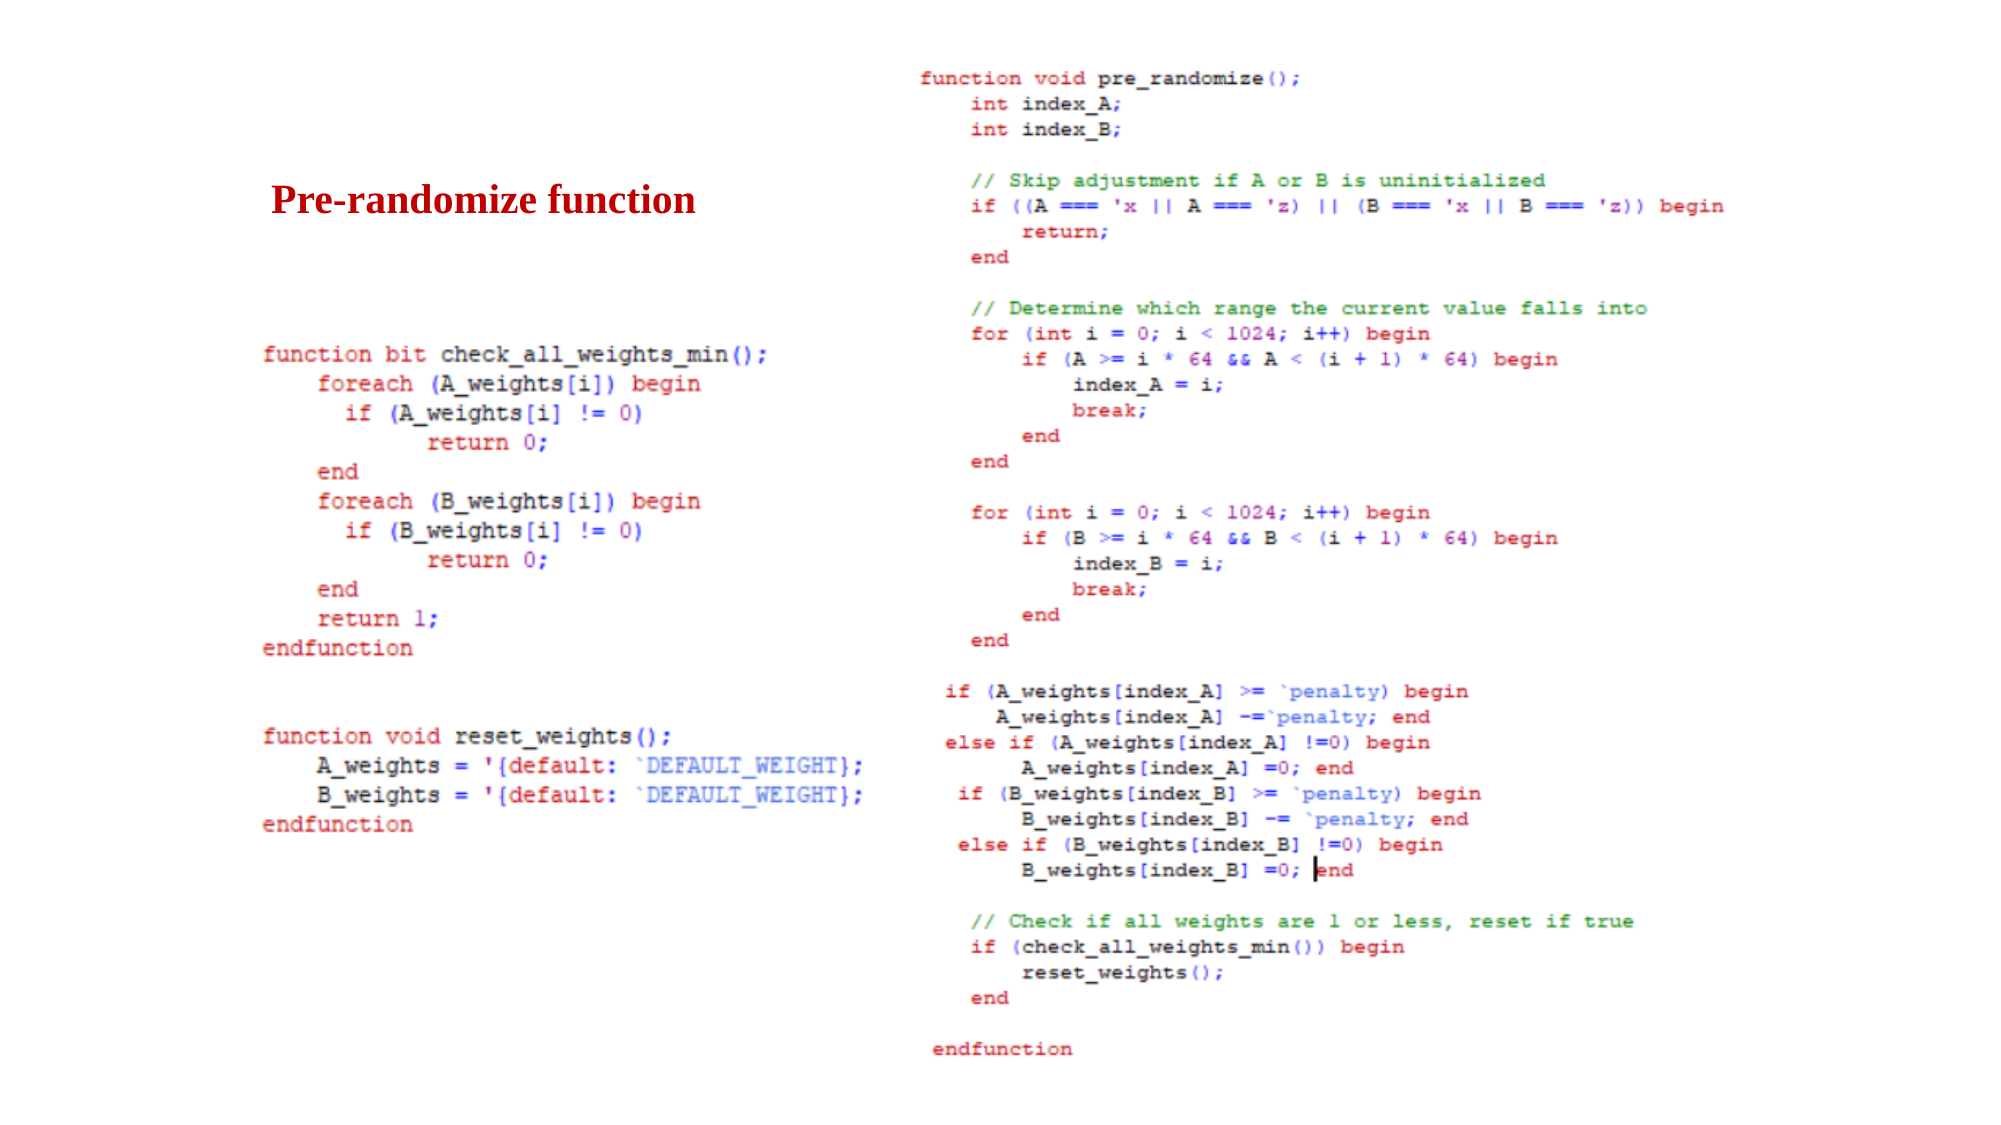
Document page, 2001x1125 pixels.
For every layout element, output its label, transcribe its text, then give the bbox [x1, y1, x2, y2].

text_box Pre-randomize function [256, 164, 915, 230]
picture [256, 64, 1744, 1061]
